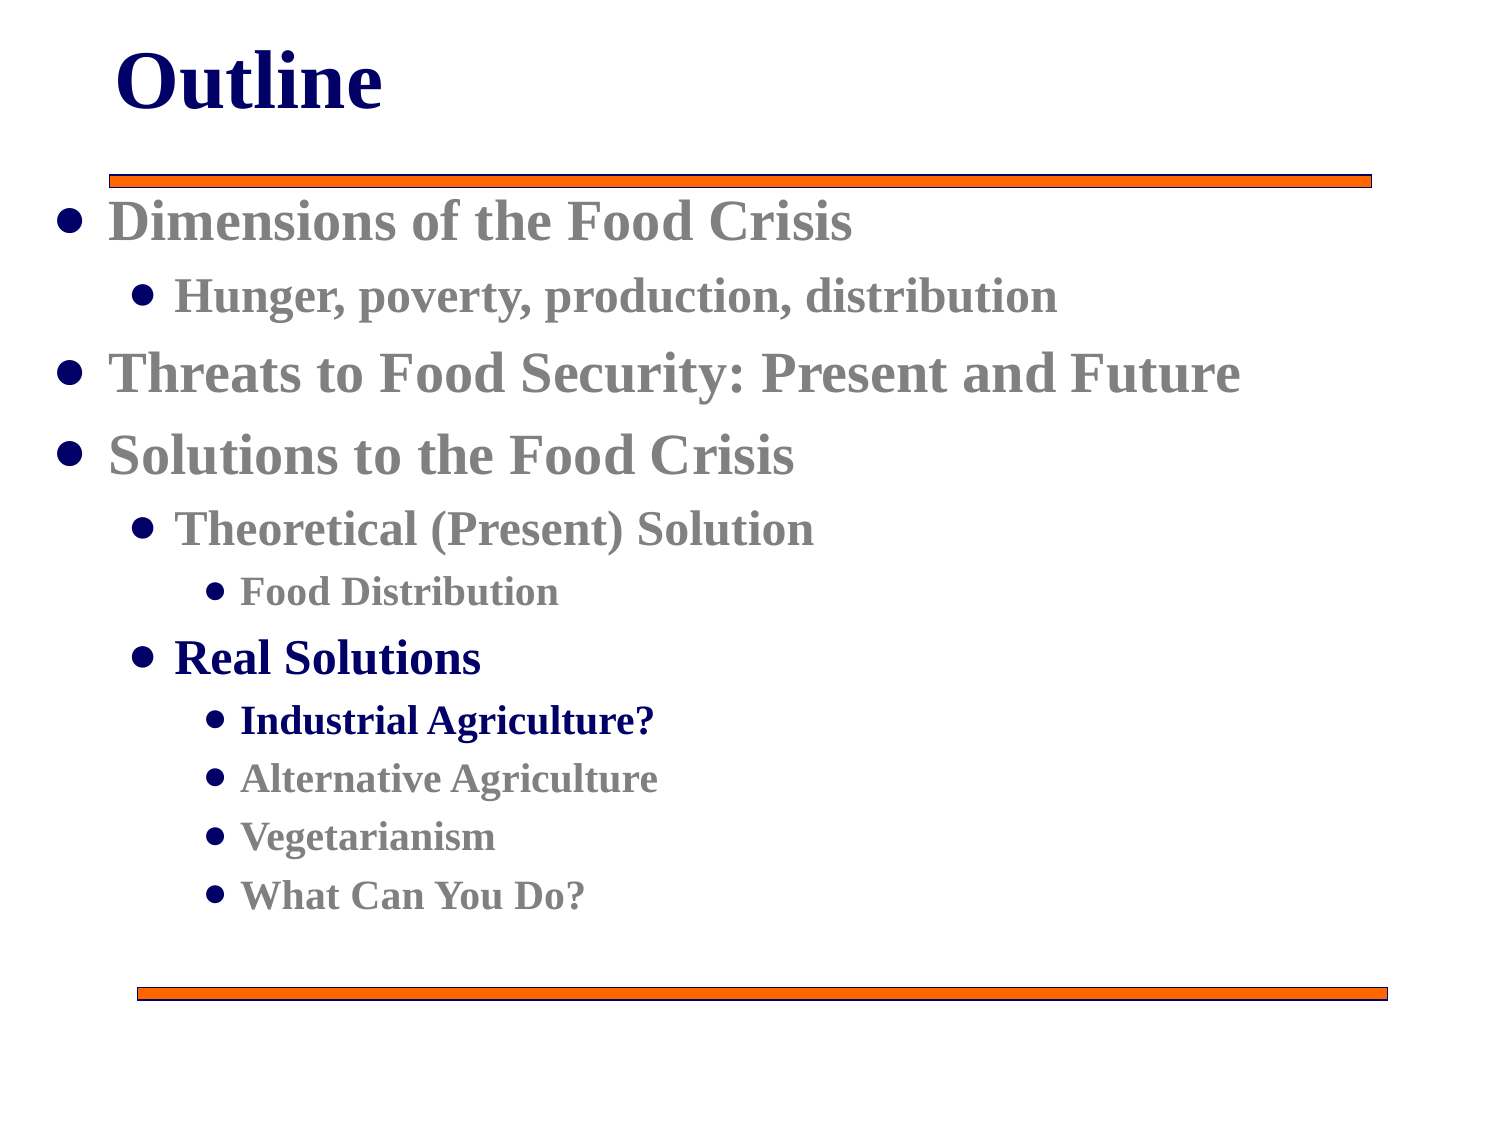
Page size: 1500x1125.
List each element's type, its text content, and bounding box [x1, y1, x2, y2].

list Dimensions of the Food Crisis Hunger, poverty, production, distribution Threats to Food Security: Present and Future Solutions to the Food Crisis Theoretical (Present) Solution Food Distribution Real Solutions Industrial Agriculture? Alternative Agriculture Vegetarianism What Can You Do? [37, 174, 1438, 1050]
text_box [137, 987, 1388, 1000]
title Outline [99, 12, 1375, 138]
